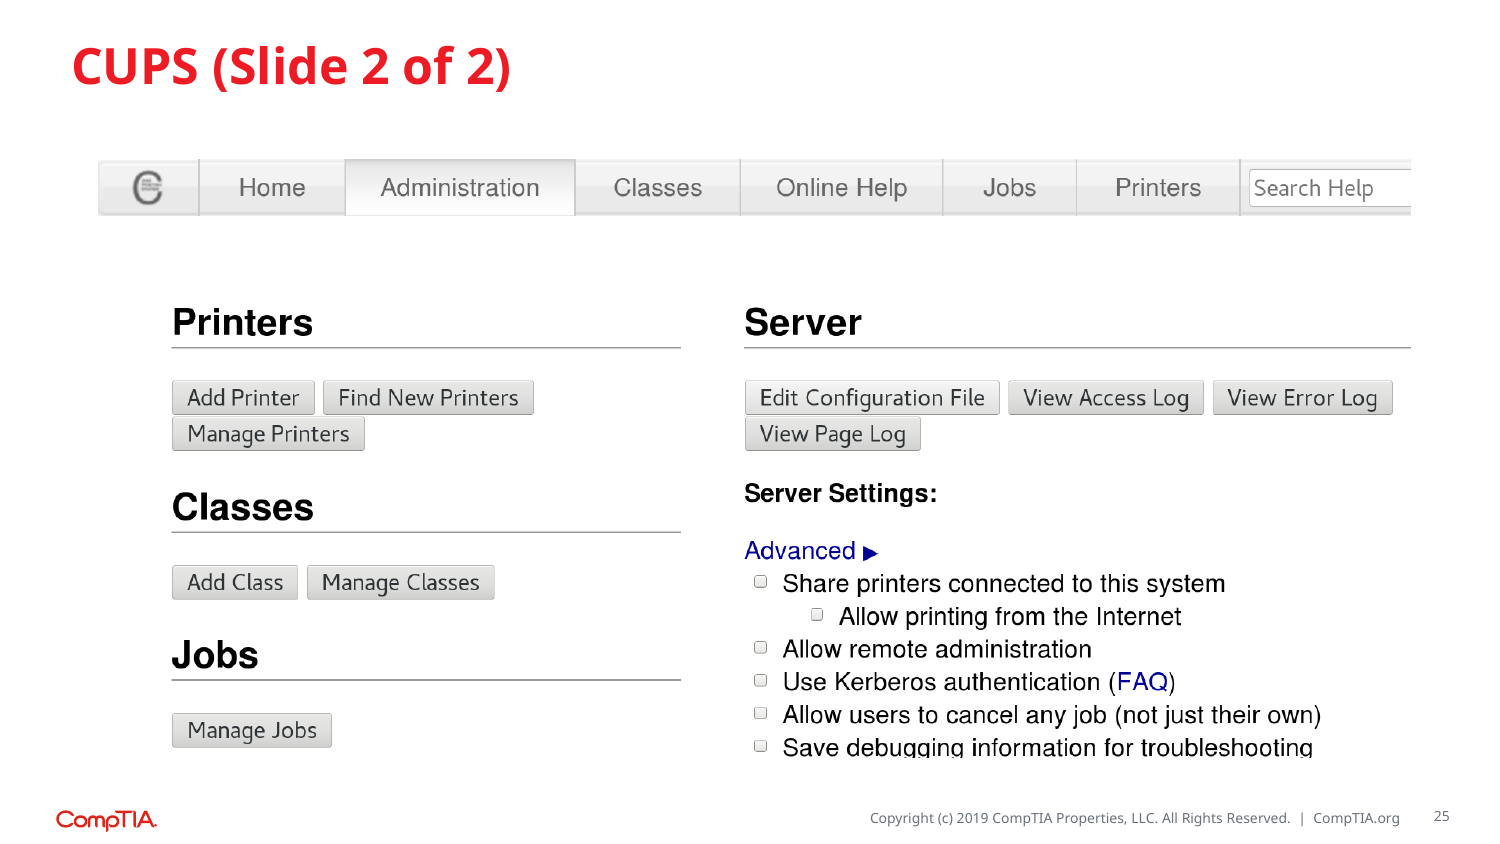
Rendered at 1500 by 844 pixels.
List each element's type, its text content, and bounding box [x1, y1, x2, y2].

picture [89, 158, 1411, 759]
slide_number 25 [1407, 800, 1450, 835]
title CUPS (Slide 2 of 2) [56, 12, 1444, 117]
